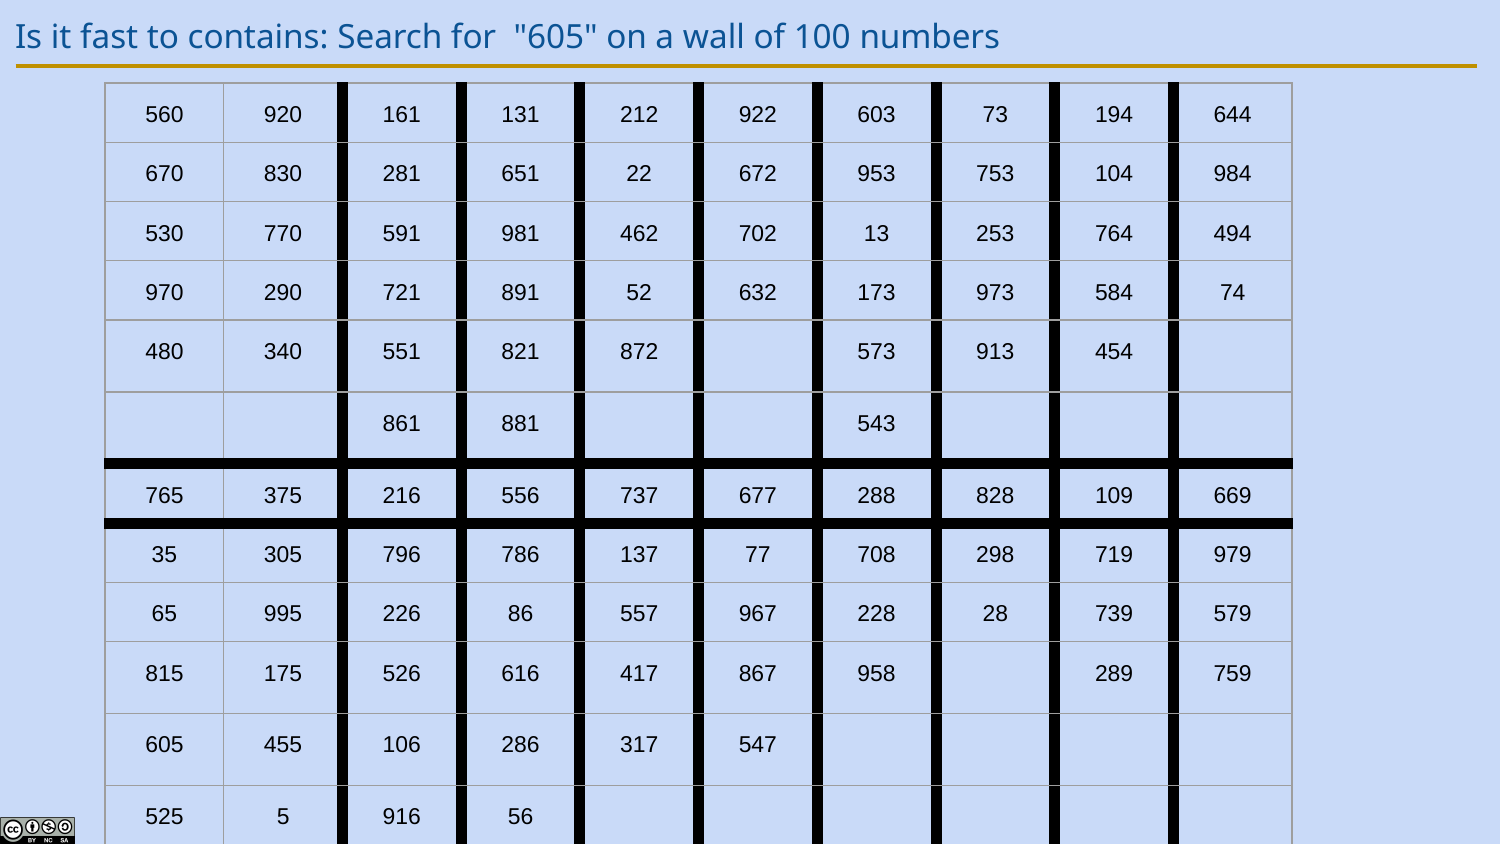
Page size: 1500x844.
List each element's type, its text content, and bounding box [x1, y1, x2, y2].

table_cell 672 [704, 143, 812, 201]
table_cell 175 [224, 642, 337, 713]
table_cell 796 [348, 529, 456, 582]
table_cell 52 [585, 261, 693, 319]
table_header 560 [106, 84, 223, 142]
table_cell 573 [823, 321, 931, 391]
table_cell 721 [348, 261, 456, 319]
table_cell 340 [224, 321, 337, 391]
table_cell 74 [1179, 261, 1291, 319]
table_cell 702 [704, 202, 812, 260]
table_cell 494 [1179, 202, 1291, 260]
table_cell [823, 786, 931, 844]
table_cell 226 [348, 583, 456, 641]
table_cell [704, 786, 812, 844]
table_cell 56 [467, 786, 574, 844]
table_cell [942, 642, 1049, 713]
table_cell 557 [585, 583, 693, 641]
table_cell 35 [106, 529, 223, 582]
table_cell [1060, 393, 1168, 458]
table_cell [585, 393, 693, 458]
table_cell 65 [106, 583, 223, 641]
table_cell 137 [585, 529, 693, 582]
table_cell 281 [348, 143, 456, 201]
table_cell 104 [1060, 143, 1168, 201]
table_cell [224, 393, 337, 458]
table_cell 916 [348, 786, 456, 844]
table_cell 765 [106, 469, 223, 518]
table_cell 867 [704, 642, 812, 713]
table_cell [1179, 393, 1291, 458]
table_cell 298 [942, 529, 1049, 582]
table_cell 719 [1060, 529, 1168, 582]
table_cell 455 [224, 714, 337, 785]
table_cell [942, 393, 1049, 458]
table_cell 605 [106, 714, 223, 785]
table_cell [1179, 321, 1291, 391]
table_cell 828 [942, 469, 1049, 518]
table_cell 109 [1060, 469, 1168, 518]
table_cell [1179, 786, 1291, 844]
table_cell 288 [823, 469, 931, 518]
table_cell 375 [224, 469, 337, 518]
table_cell 821 [467, 321, 574, 391]
table_cell 290 [224, 261, 337, 319]
table_cell 417 [585, 642, 693, 713]
table_header 73 [942, 84, 1049, 142]
table_cell [823, 714, 931, 785]
table_cell 228 [823, 583, 931, 641]
table_cell 861 [348, 393, 456, 458]
table_cell 891 [467, 261, 574, 319]
table_cell 526 [348, 642, 456, 713]
table_cell 958 [823, 642, 931, 713]
table_cell [942, 714, 1049, 785]
table_cell 670 [106, 143, 223, 201]
table_cell 881 [467, 393, 574, 458]
table_cell 872 [585, 321, 693, 391]
table_cell 547 [704, 714, 812, 785]
table_cell 753 [942, 143, 1049, 201]
table_cell 830 [224, 143, 337, 201]
table_cell [1060, 714, 1168, 785]
table_cell 651 [467, 143, 574, 201]
table_cell 764 [1060, 202, 1168, 260]
table_cell 981 [467, 202, 574, 260]
table_cell [106, 393, 223, 458]
table_cell 967 [704, 583, 812, 641]
table_cell 253 [942, 202, 1049, 260]
table_cell 216 [348, 469, 456, 518]
table_cell [704, 393, 812, 458]
table_cell 462 [585, 202, 693, 260]
table_cell 579 [1179, 583, 1291, 641]
table_cell 759 [1179, 642, 1291, 713]
table_cell 815 [106, 642, 223, 713]
table_header 161 [348, 84, 456, 142]
table_cell 543 [823, 393, 931, 458]
table_cell 454 [1060, 321, 1168, 391]
title Is it fast to contains: Search for "605" on a wall of 100 numbers [0, 0, 1398, 65]
table_cell 530 [106, 202, 223, 260]
table_cell 632 [704, 261, 812, 319]
table_cell 708 [823, 529, 931, 582]
table_header 922 [704, 84, 812, 142]
table_cell 28 [942, 583, 1049, 641]
table_cell 995 [224, 583, 337, 641]
table_cell 970 [106, 261, 223, 319]
table_cell 480 [106, 321, 223, 391]
table_header 131 [467, 84, 574, 142]
table_cell 913 [942, 321, 1049, 391]
table_header 212 [585, 84, 693, 142]
table_cell [1179, 714, 1291, 785]
table_cell 584 [1060, 261, 1168, 319]
table_cell 556 [467, 469, 574, 518]
table_cell 953 [823, 143, 931, 201]
table_cell 525 [106, 786, 223, 844]
table_cell [1060, 786, 1168, 844]
table_cell 984 [1179, 143, 1291, 201]
table_cell [942, 786, 1049, 844]
table_cell 5 [224, 786, 337, 844]
table_cell 737 [585, 469, 693, 518]
table_cell 677 [704, 469, 812, 518]
table_header 644 [1179, 84, 1291, 142]
table_cell 173 [823, 261, 931, 319]
table_cell 106 [348, 714, 456, 785]
table_header 194 [1060, 84, 1168, 142]
table_cell 289 [1060, 642, 1168, 713]
table_cell [585, 786, 693, 844]
table_cell 616 [467, 642, 574, 713]
table_cell 22 [585, 143, 693, 201]
table_cell [704, 321, 812, 391]
table_cell 739 [1060, 583, 1168, 641]
table_cell 317 [585, 714, 693, 785]
table_header 603 [823, 84, 931, 142]
table_header 920 [224, 84, 337, 142]
table_cell 973 [942, 261, 1049, 319]
table_cell 286 [467, 714, 574, 785]
table_cell 13 [823, 202, 931, 260]
table_cell 77 [704, 529, 812, 582]
table_cell 770 [224, 202, 337, 260]
table_cell 669 [1179, 469, 1291, 518]
table_cell 786 [467, 529, 574, 582]
table_cell 591 [348, 202, 456, 260]
table_cell 305 [224, 529, 337, 582]
table_cell 979 [1179, 529, 1291, 582]
table_cell 86 [467, 583, 574, 641]
table_cell 551 [348, 321, 456, 391]
picture [0, 817, 75, 844]
